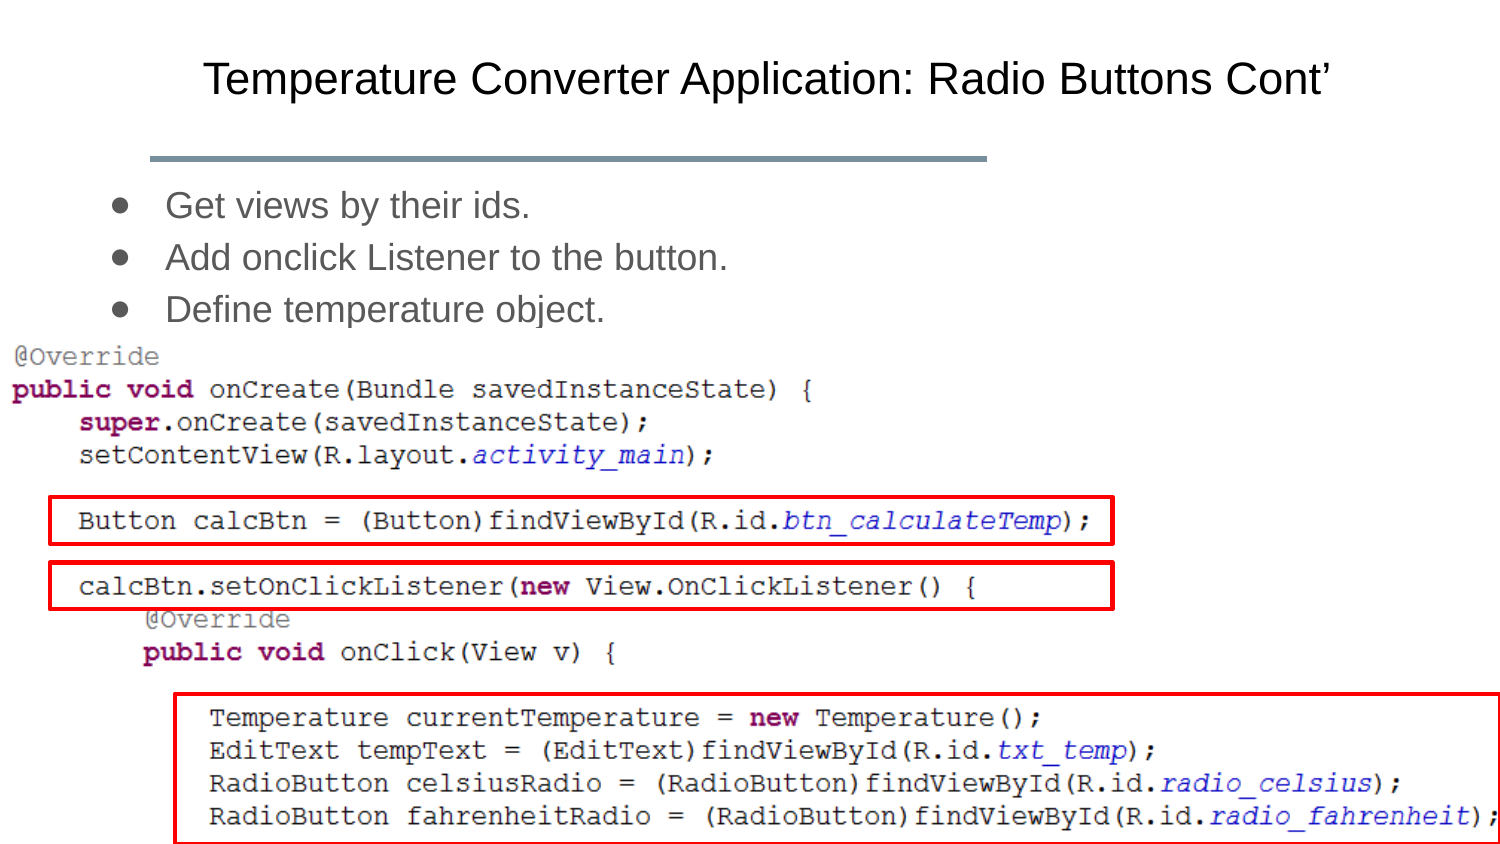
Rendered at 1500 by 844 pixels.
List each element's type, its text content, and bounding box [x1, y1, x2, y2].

list Get views by their ids. Add onclick Listener to the button. Define temperature object. [75, 159, 1425, 326]
picture [0, 327, 1500, 844]
title Temperature Converter Application: Radio Buttons Cont’ [187, 33, 1375, 159]
